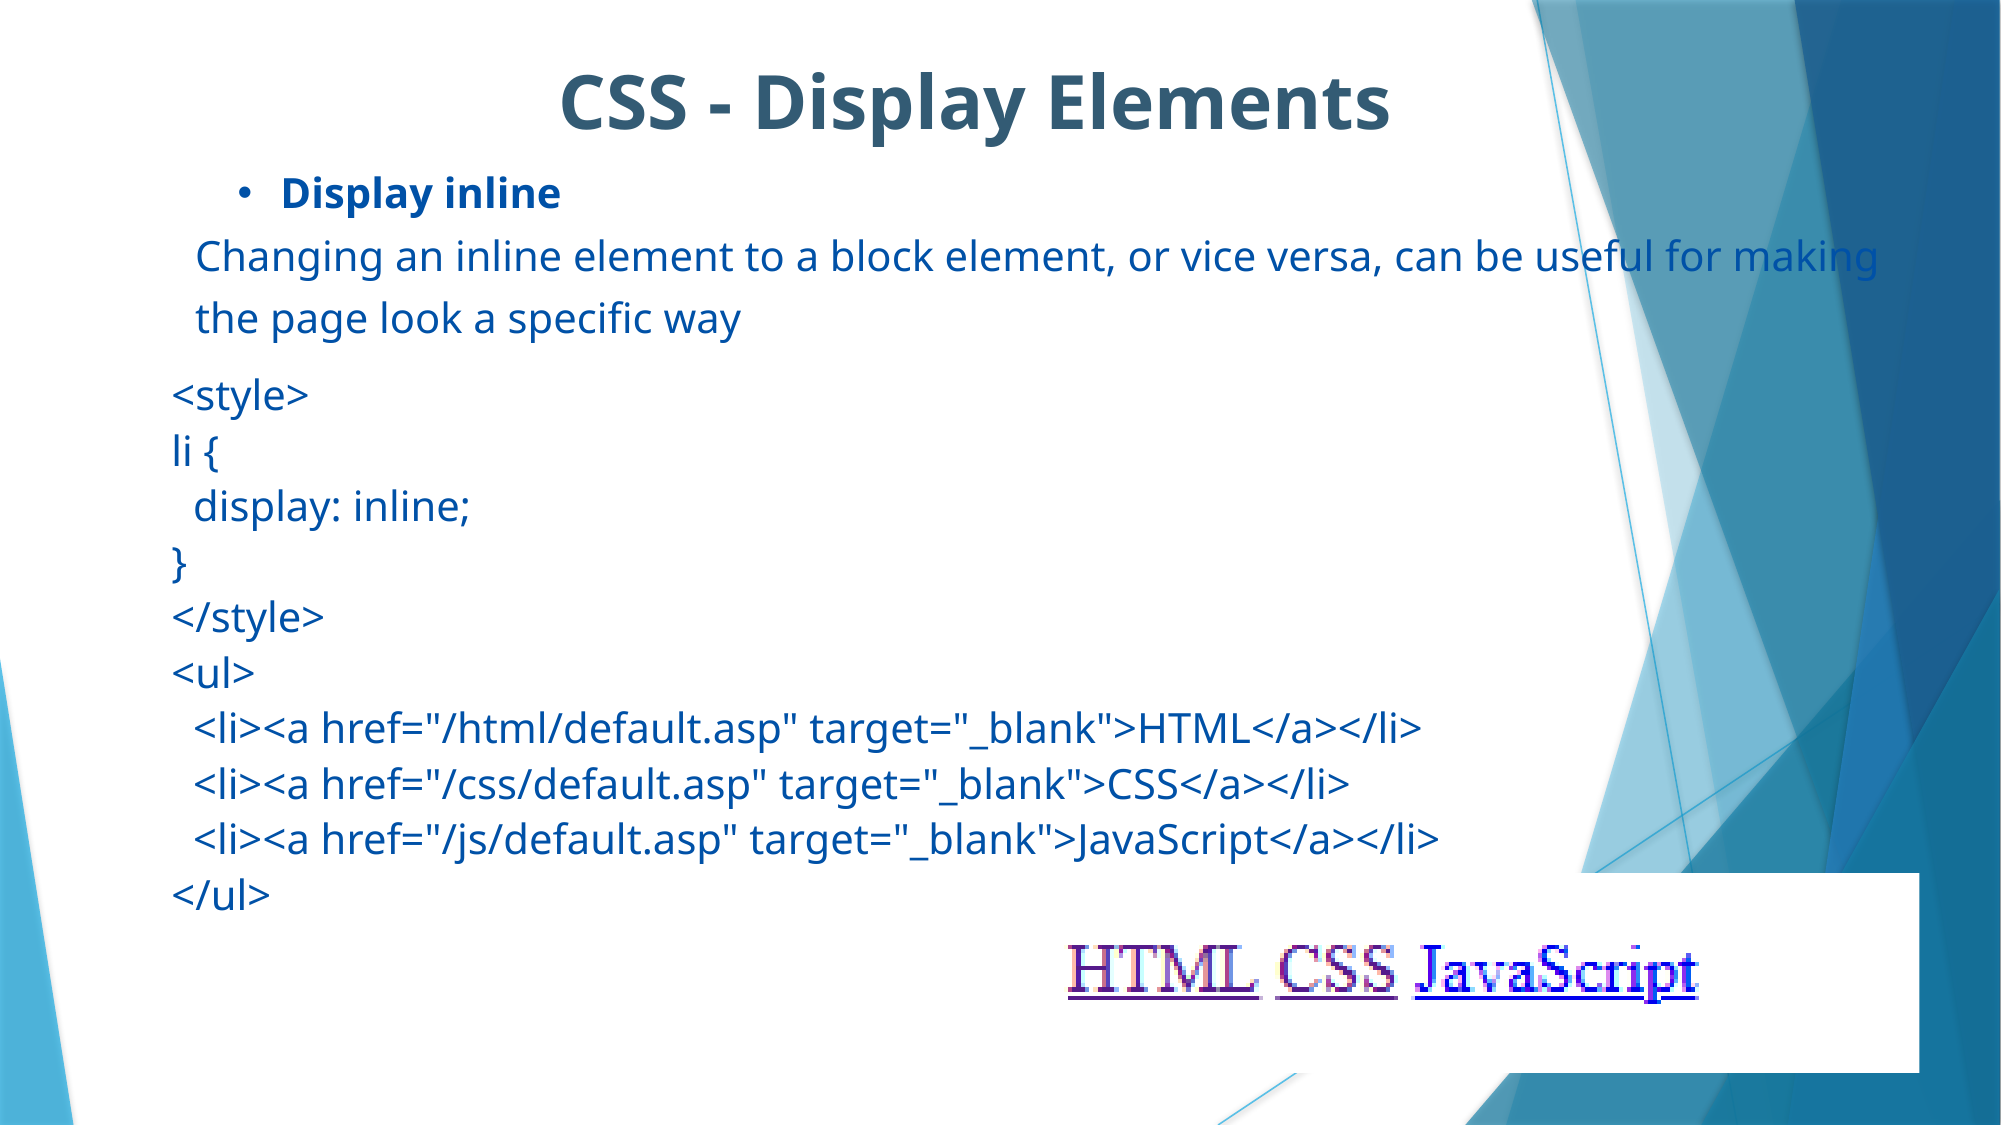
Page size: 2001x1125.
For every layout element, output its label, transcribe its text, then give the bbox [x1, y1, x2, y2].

text_box CSS - Display Elements [194, 9, 1776, 145]
text_box [937, 873, 1920, 1073]
text_box Display inline Changing an inline element to a block element, or vice versa, can be useful for making the page look a specific way [194, 146, 1888, 343]
text_box <style> li { display: inline; } </style> <ul> <li><a href="/html/default.asp" target="_blank">HTML</a></li> <li><a href="/css/default.asp" target="_blank">CSS</a></li> <li><a href="/js/default.asp" target="_blank">JavaScript</a></li> </ul> [171, 363, 1704, 975]
